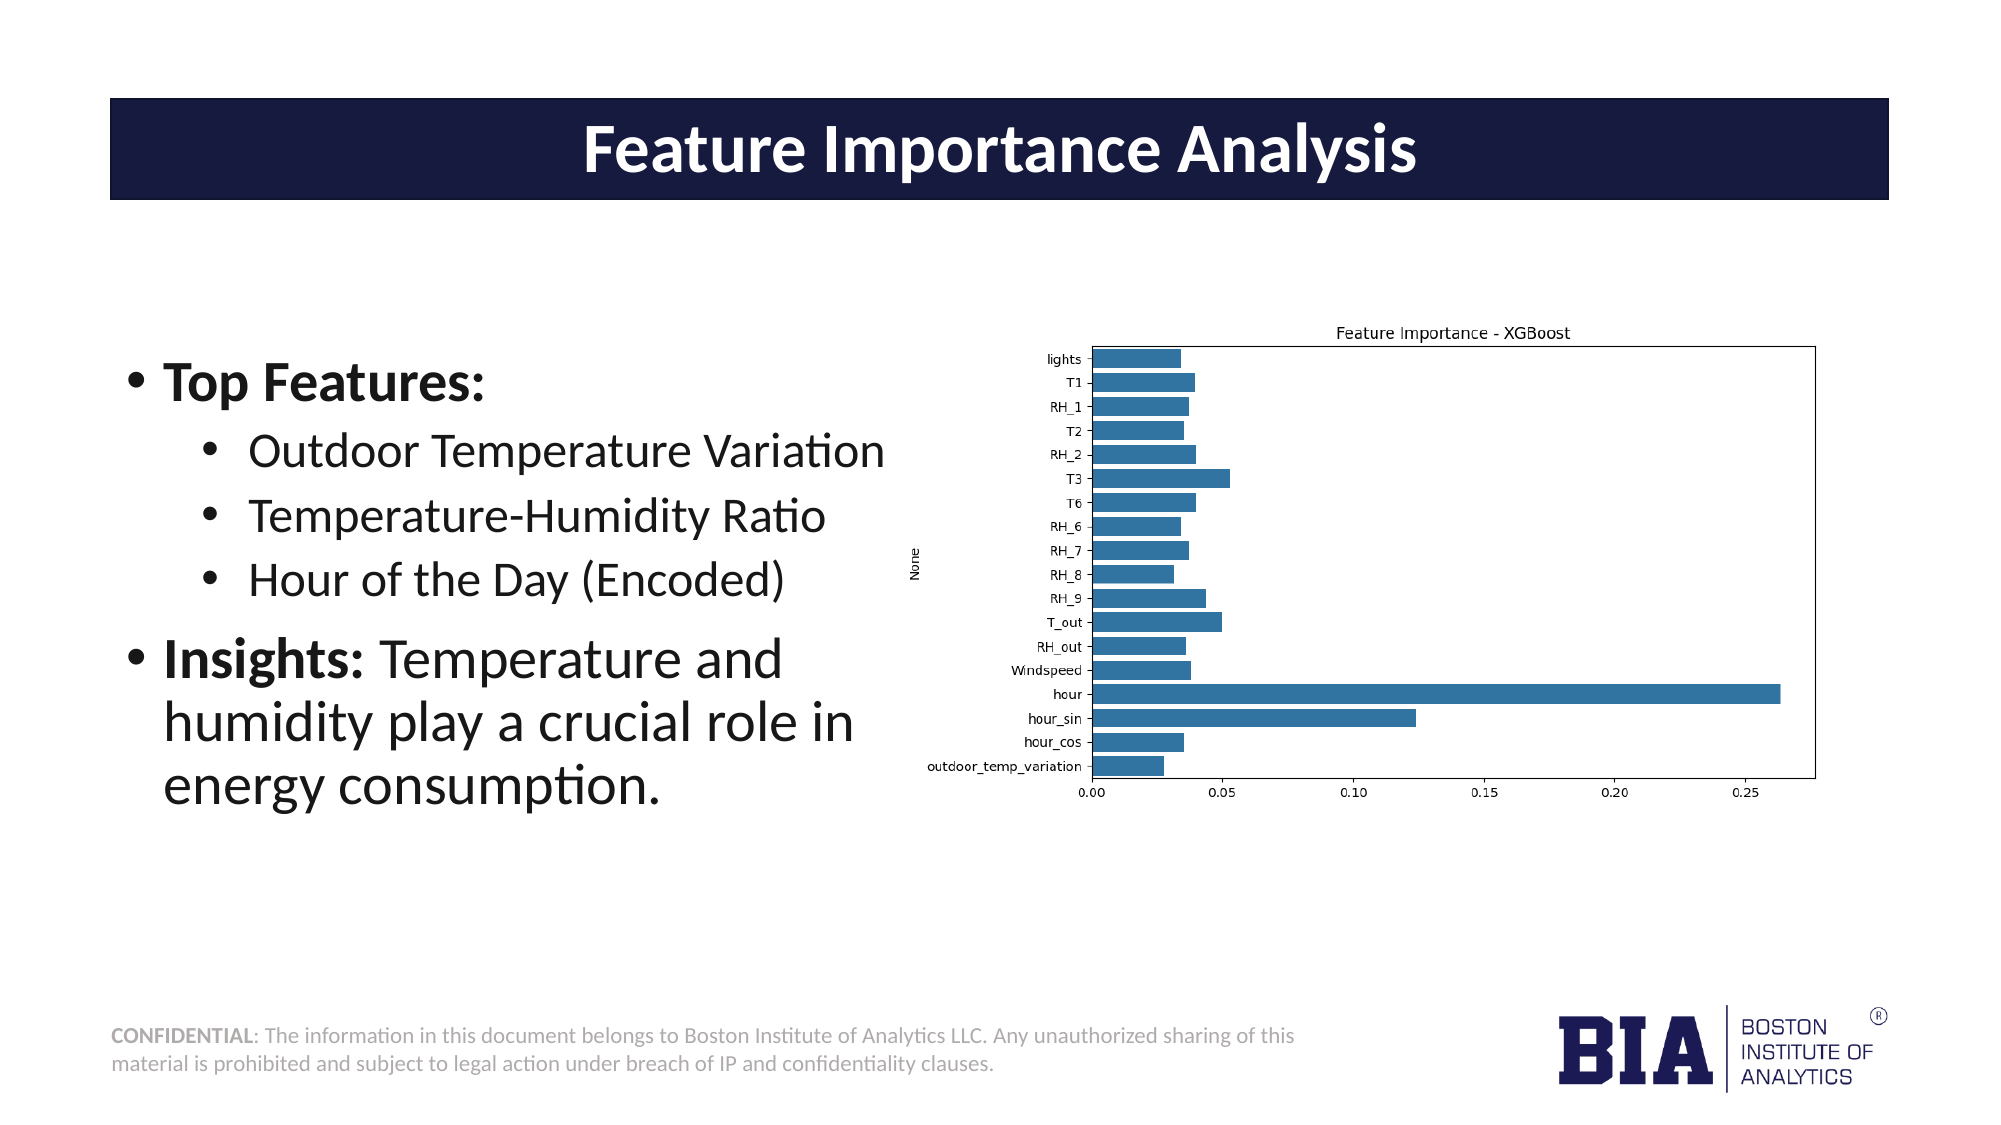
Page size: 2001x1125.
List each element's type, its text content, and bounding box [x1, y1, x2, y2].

picture [899, 316, 1823, 809]
list Top Features: Outdoor Temperature Variation Temperature-Humidity Ratio Hour of the Day (Encoded) Insights: Temperature and humidity play a crucial role in energy consumption. [111, 302, 1012, 956]
title Feature Importance Analysis [110, 98, 1889, 200]
picture [1557, 1003, 1889, 1094]
